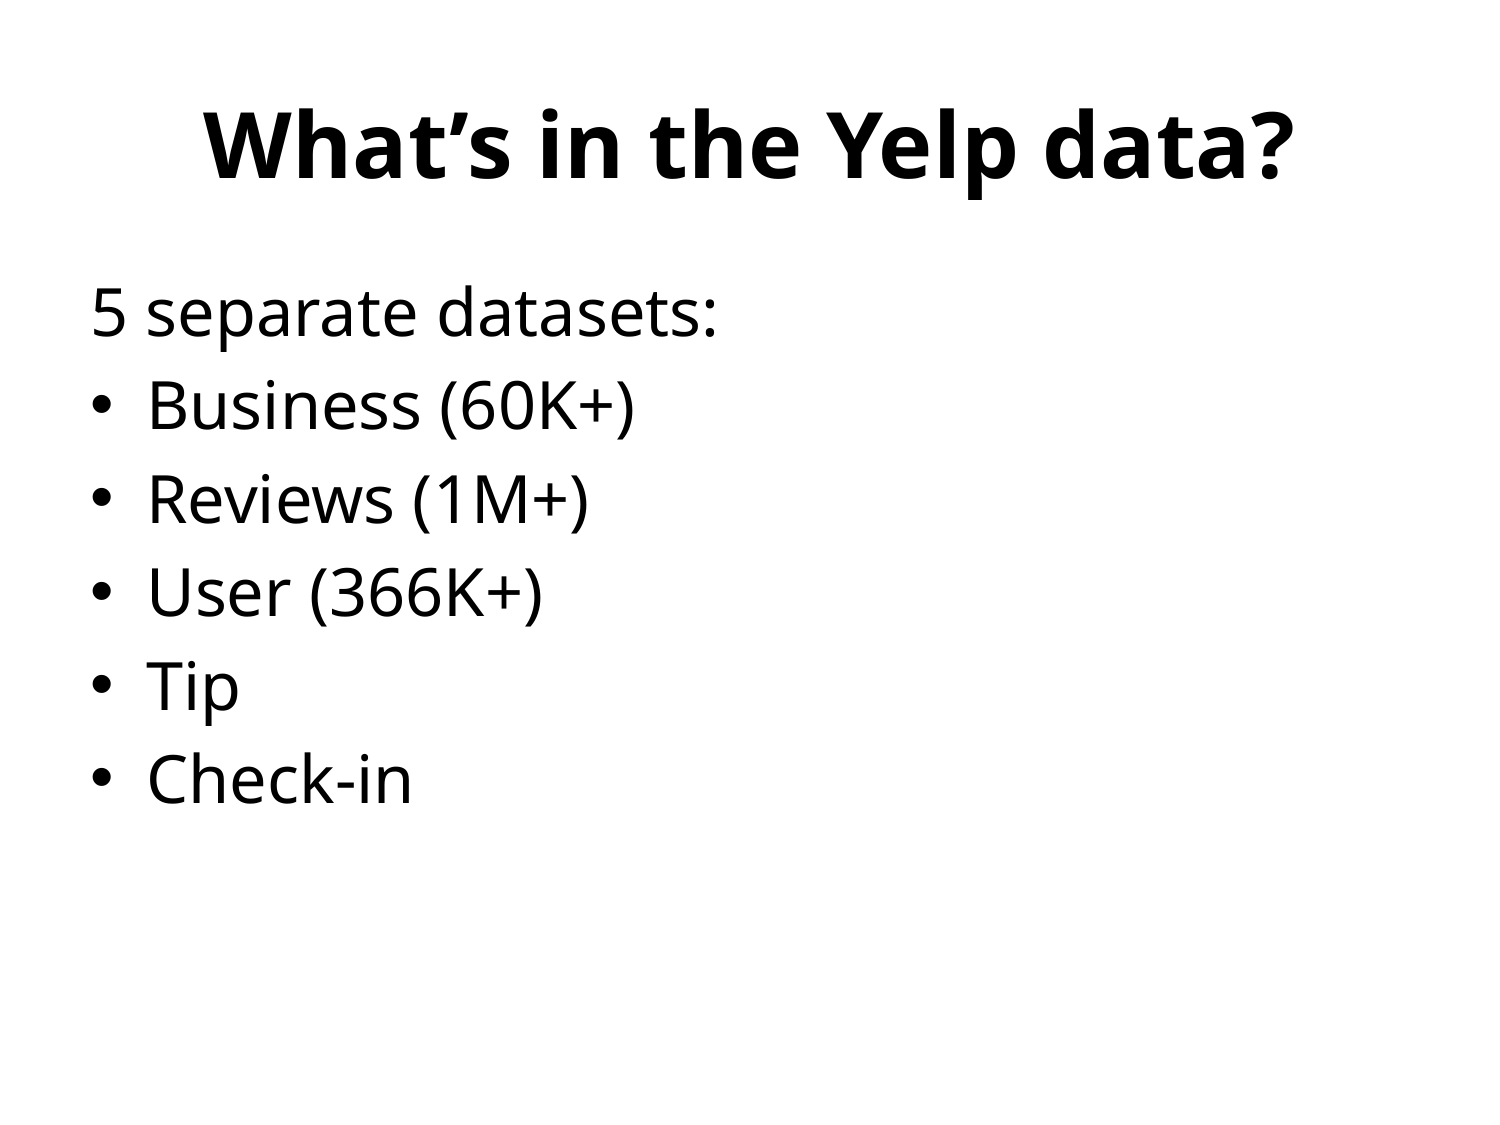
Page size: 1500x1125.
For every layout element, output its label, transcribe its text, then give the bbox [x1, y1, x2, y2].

title What’s in the Yelp data? [75, 47, 1425, 236]
list 5 separate datasets: Business (60K+) Reviews (1M+) User (366K+) Tip Check-in [75, 262, 1425, 1005]
